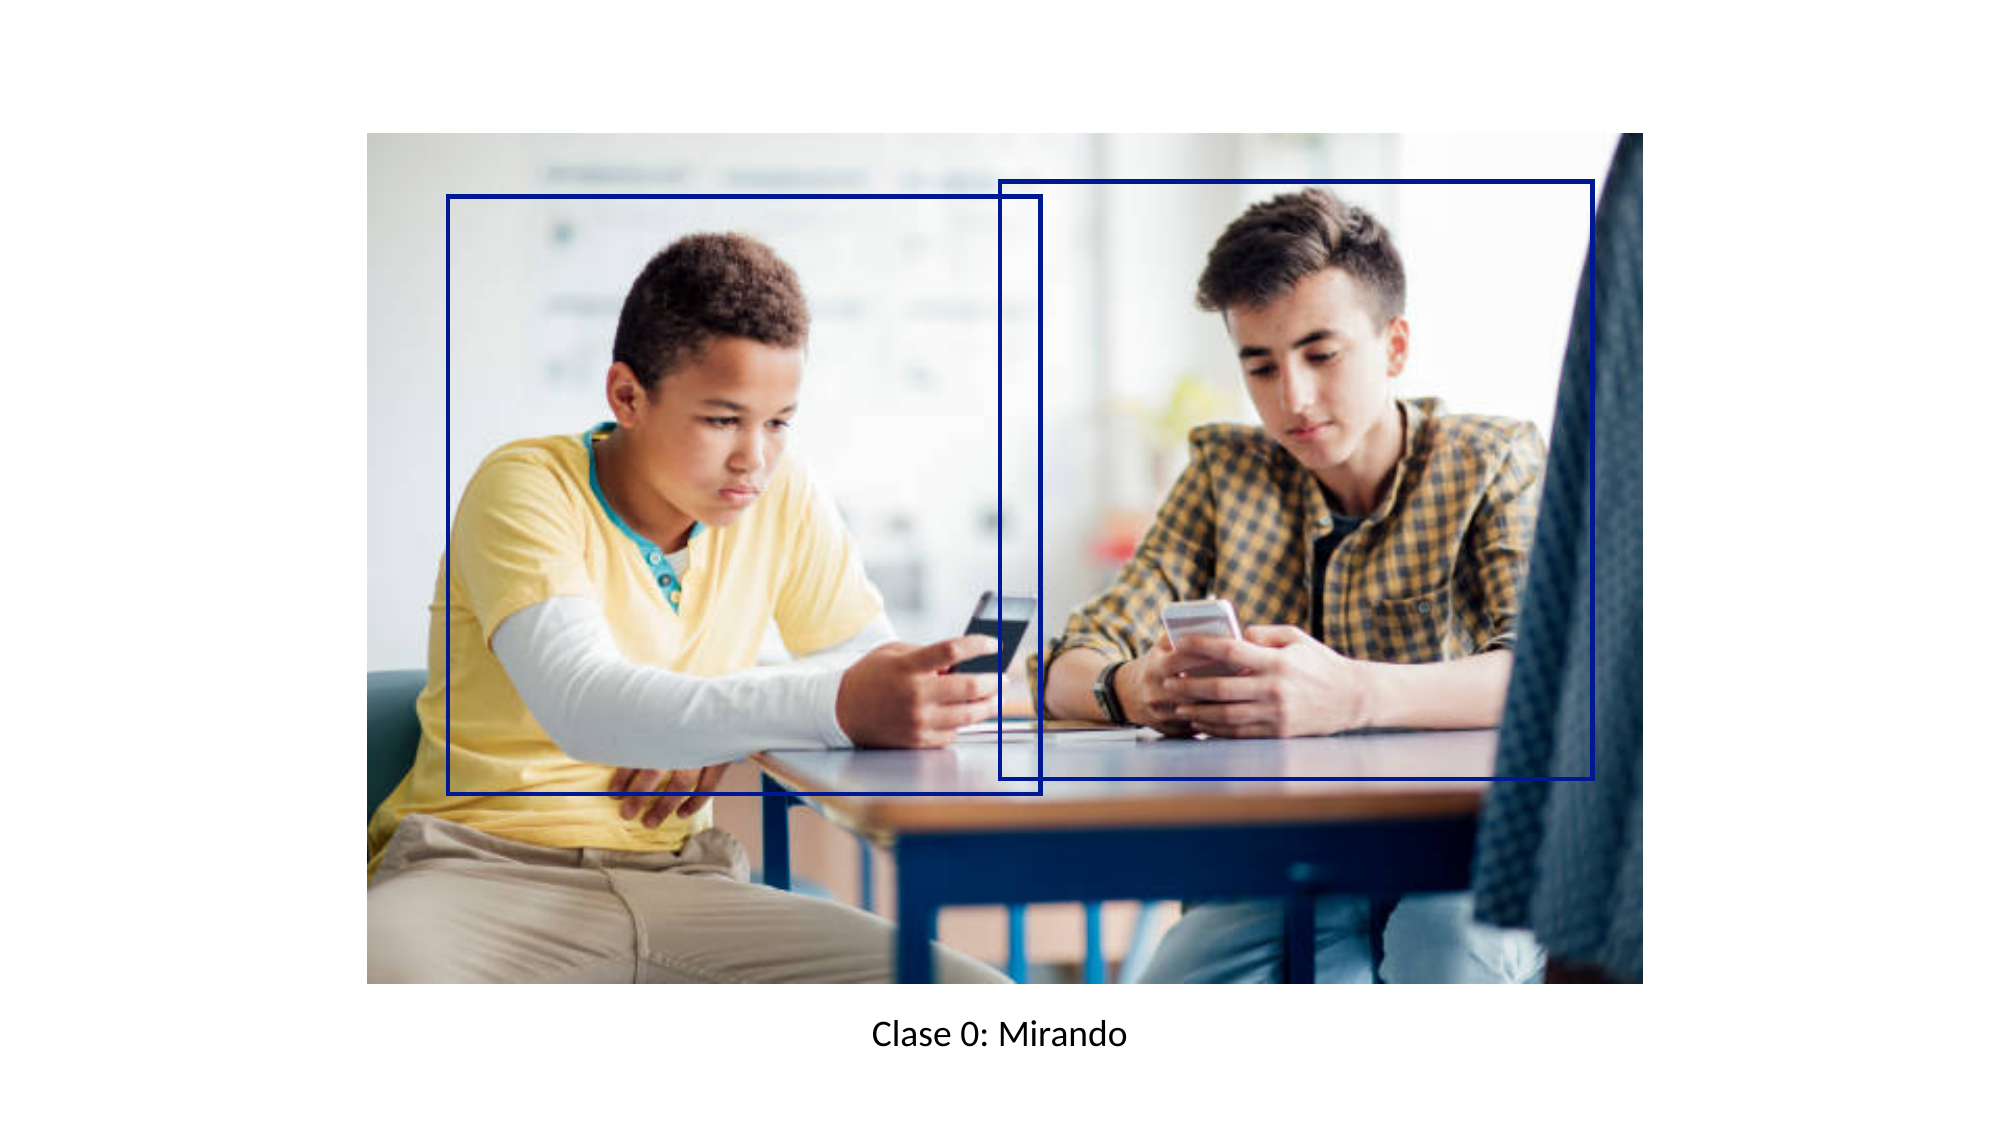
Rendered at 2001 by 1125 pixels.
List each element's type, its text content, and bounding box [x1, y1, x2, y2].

picture [367, 133, 1643, 984]
text_box Clase 0: Mirando [857, 1001, 1143, 1062]
